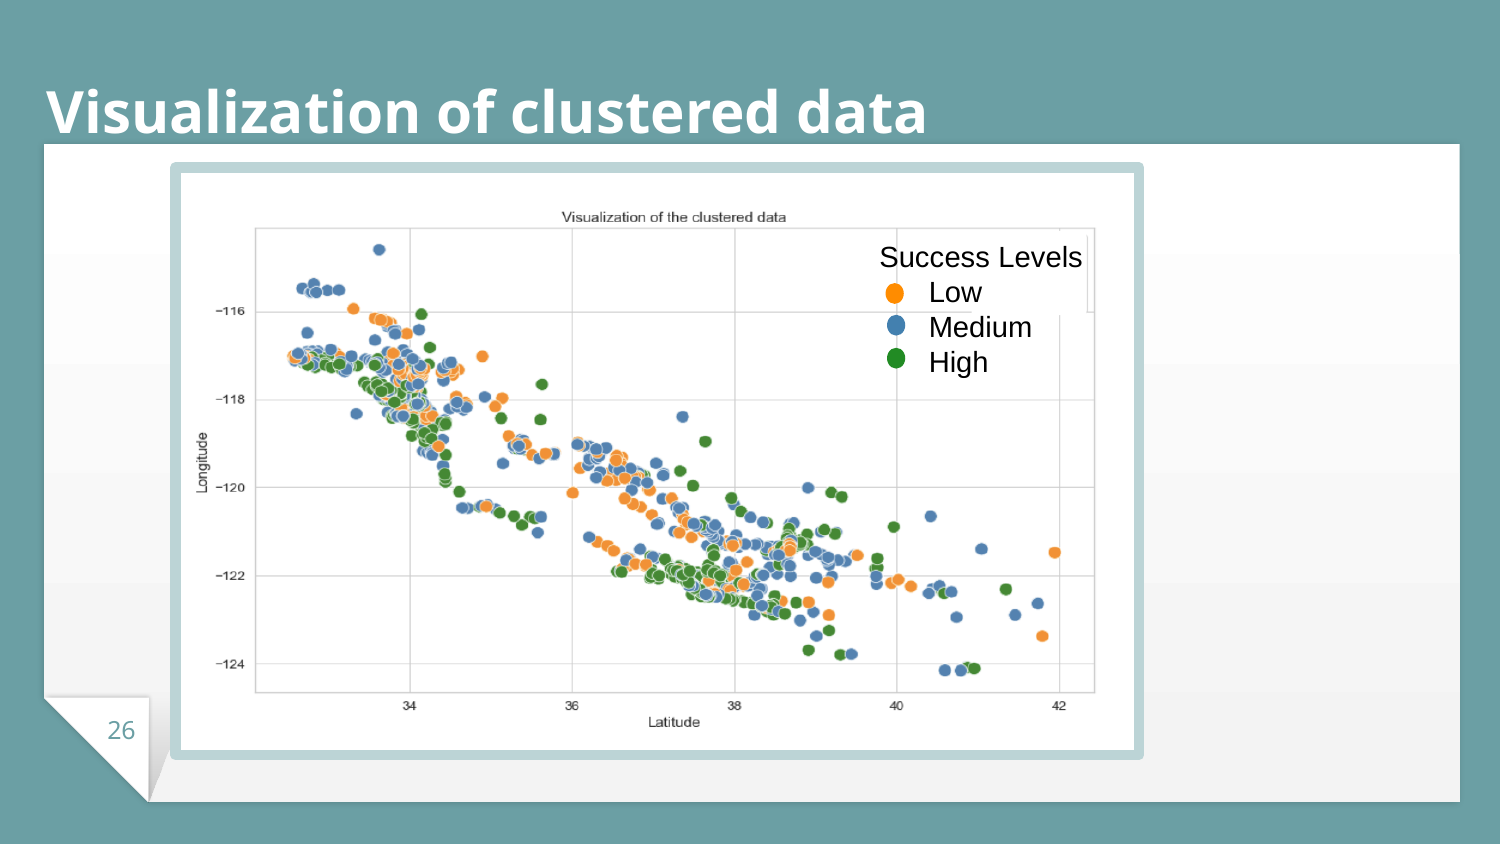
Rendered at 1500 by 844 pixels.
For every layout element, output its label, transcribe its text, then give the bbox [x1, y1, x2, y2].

slide_number 26 [83, 699, 160, 750]
picture [180, 172, 1135, 750]
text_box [863, 230, 1099, 388]
title Visualization of clustered data [46, 58, 1425, 145]
